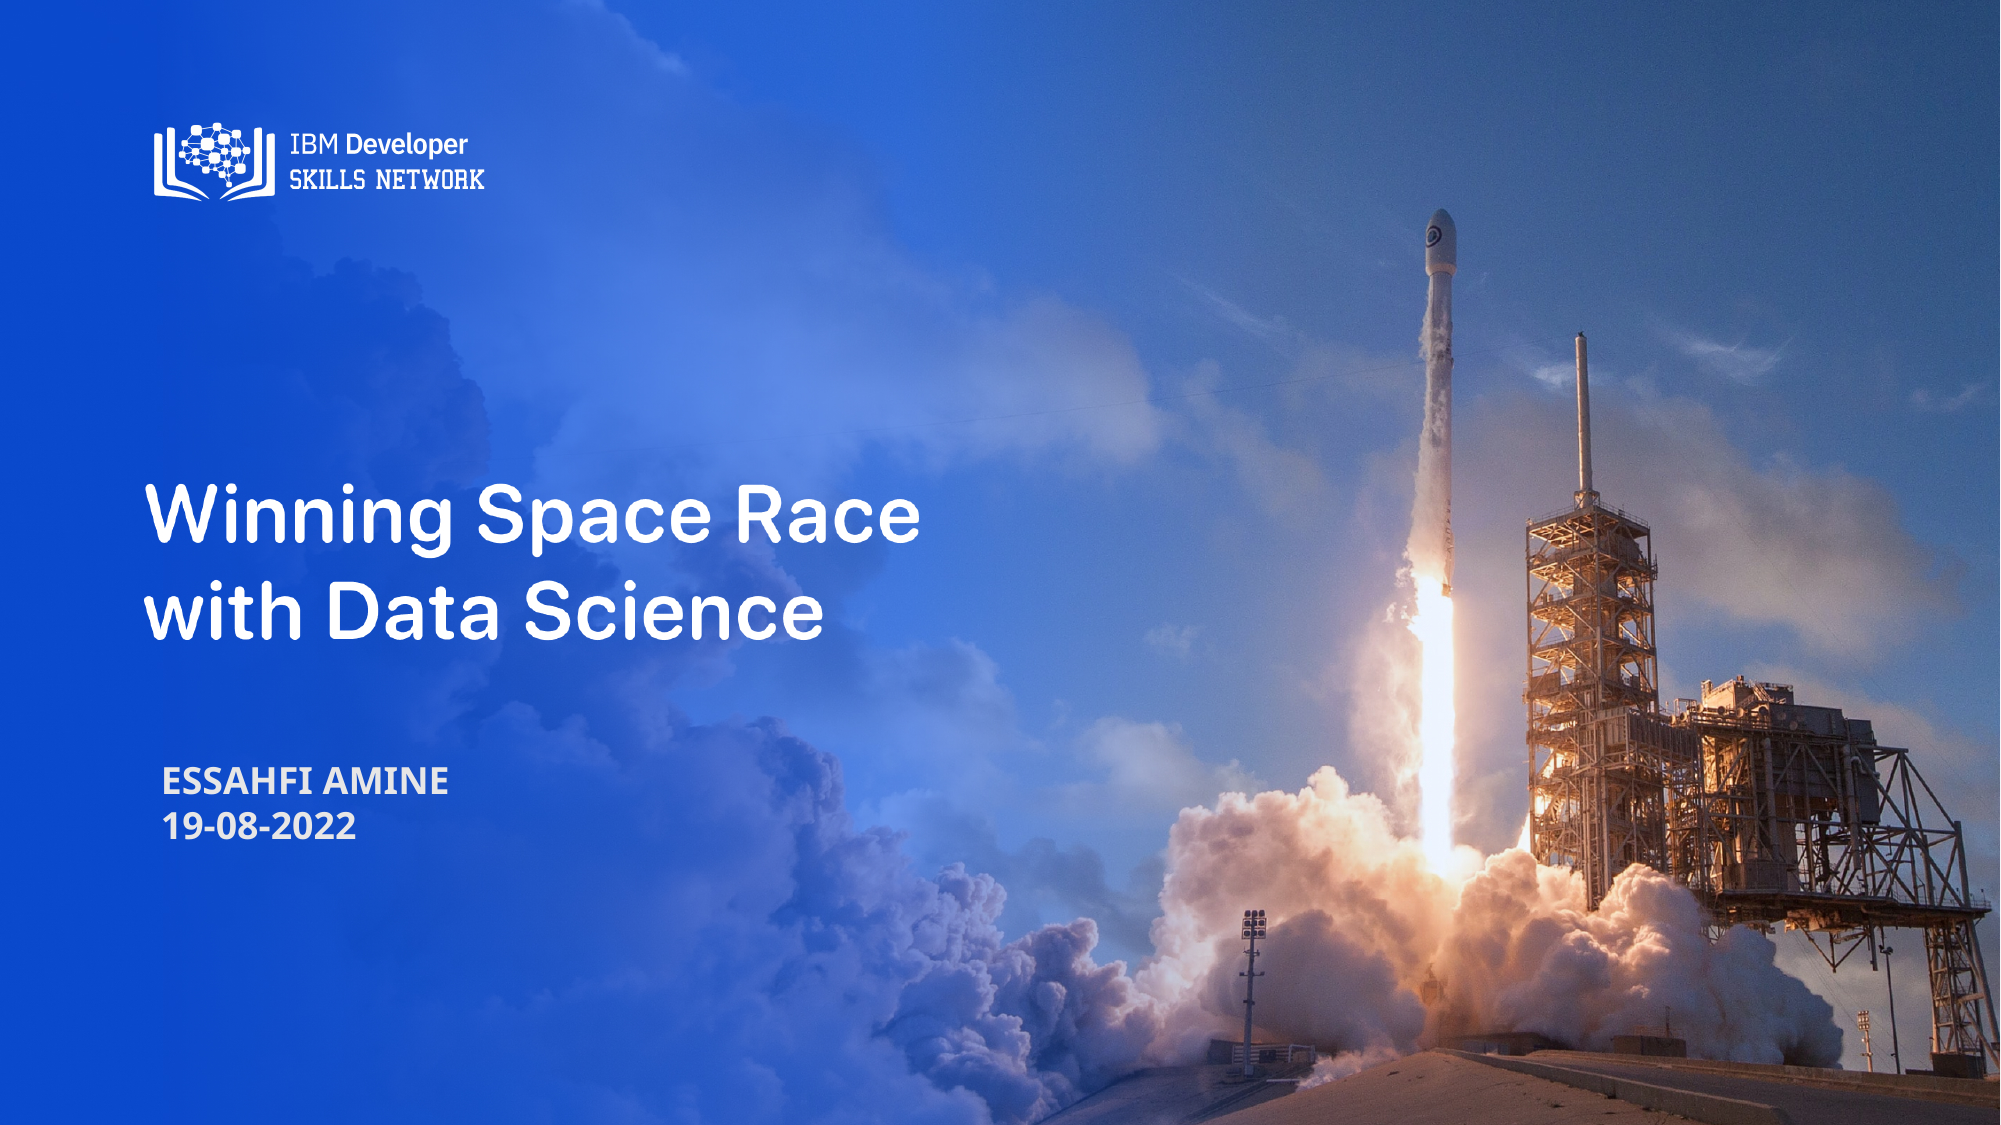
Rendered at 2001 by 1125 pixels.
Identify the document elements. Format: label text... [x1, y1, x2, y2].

picture [0, 0, 2001, 1125]
text_box ESSAHFI AMINE 19-08-2022 [145, 749, 559, 855]
